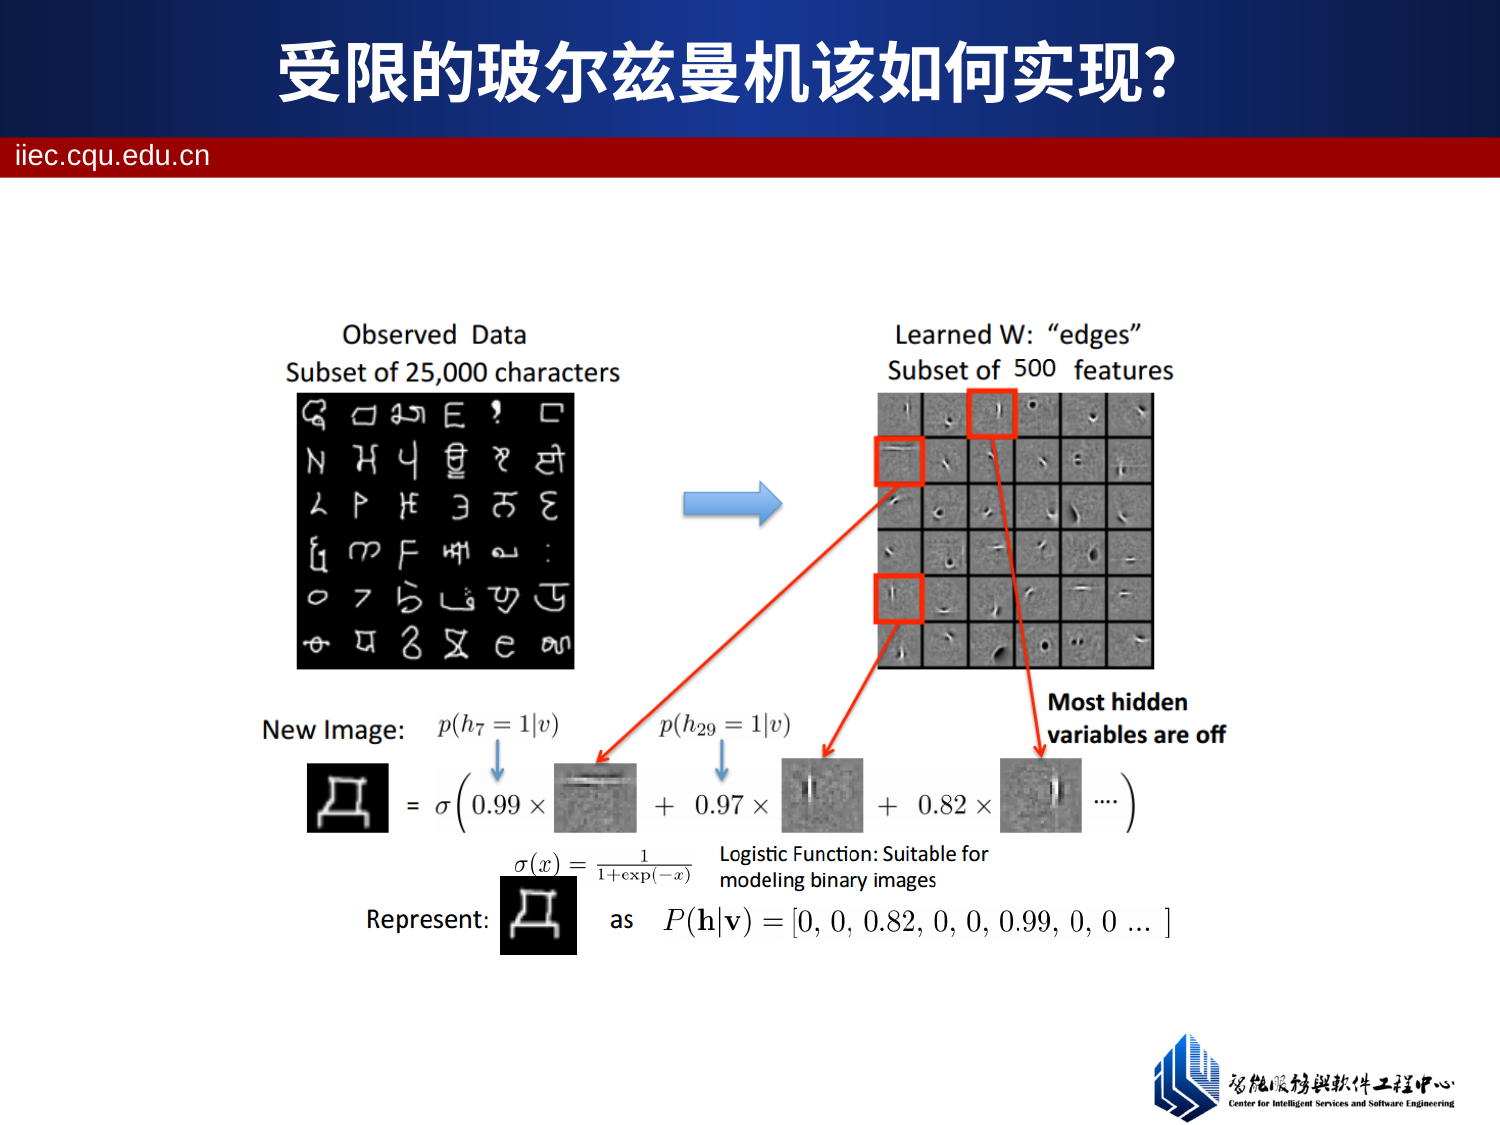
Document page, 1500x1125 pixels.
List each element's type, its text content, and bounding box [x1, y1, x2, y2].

title 受限的玻尔兹曼机该如何实现？ [49, 24, 1438, 118]
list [259, 308, 1241, 844]
picture [348, 843, 1241, 970]
picture [1148, 1029, 1465, 1125]
